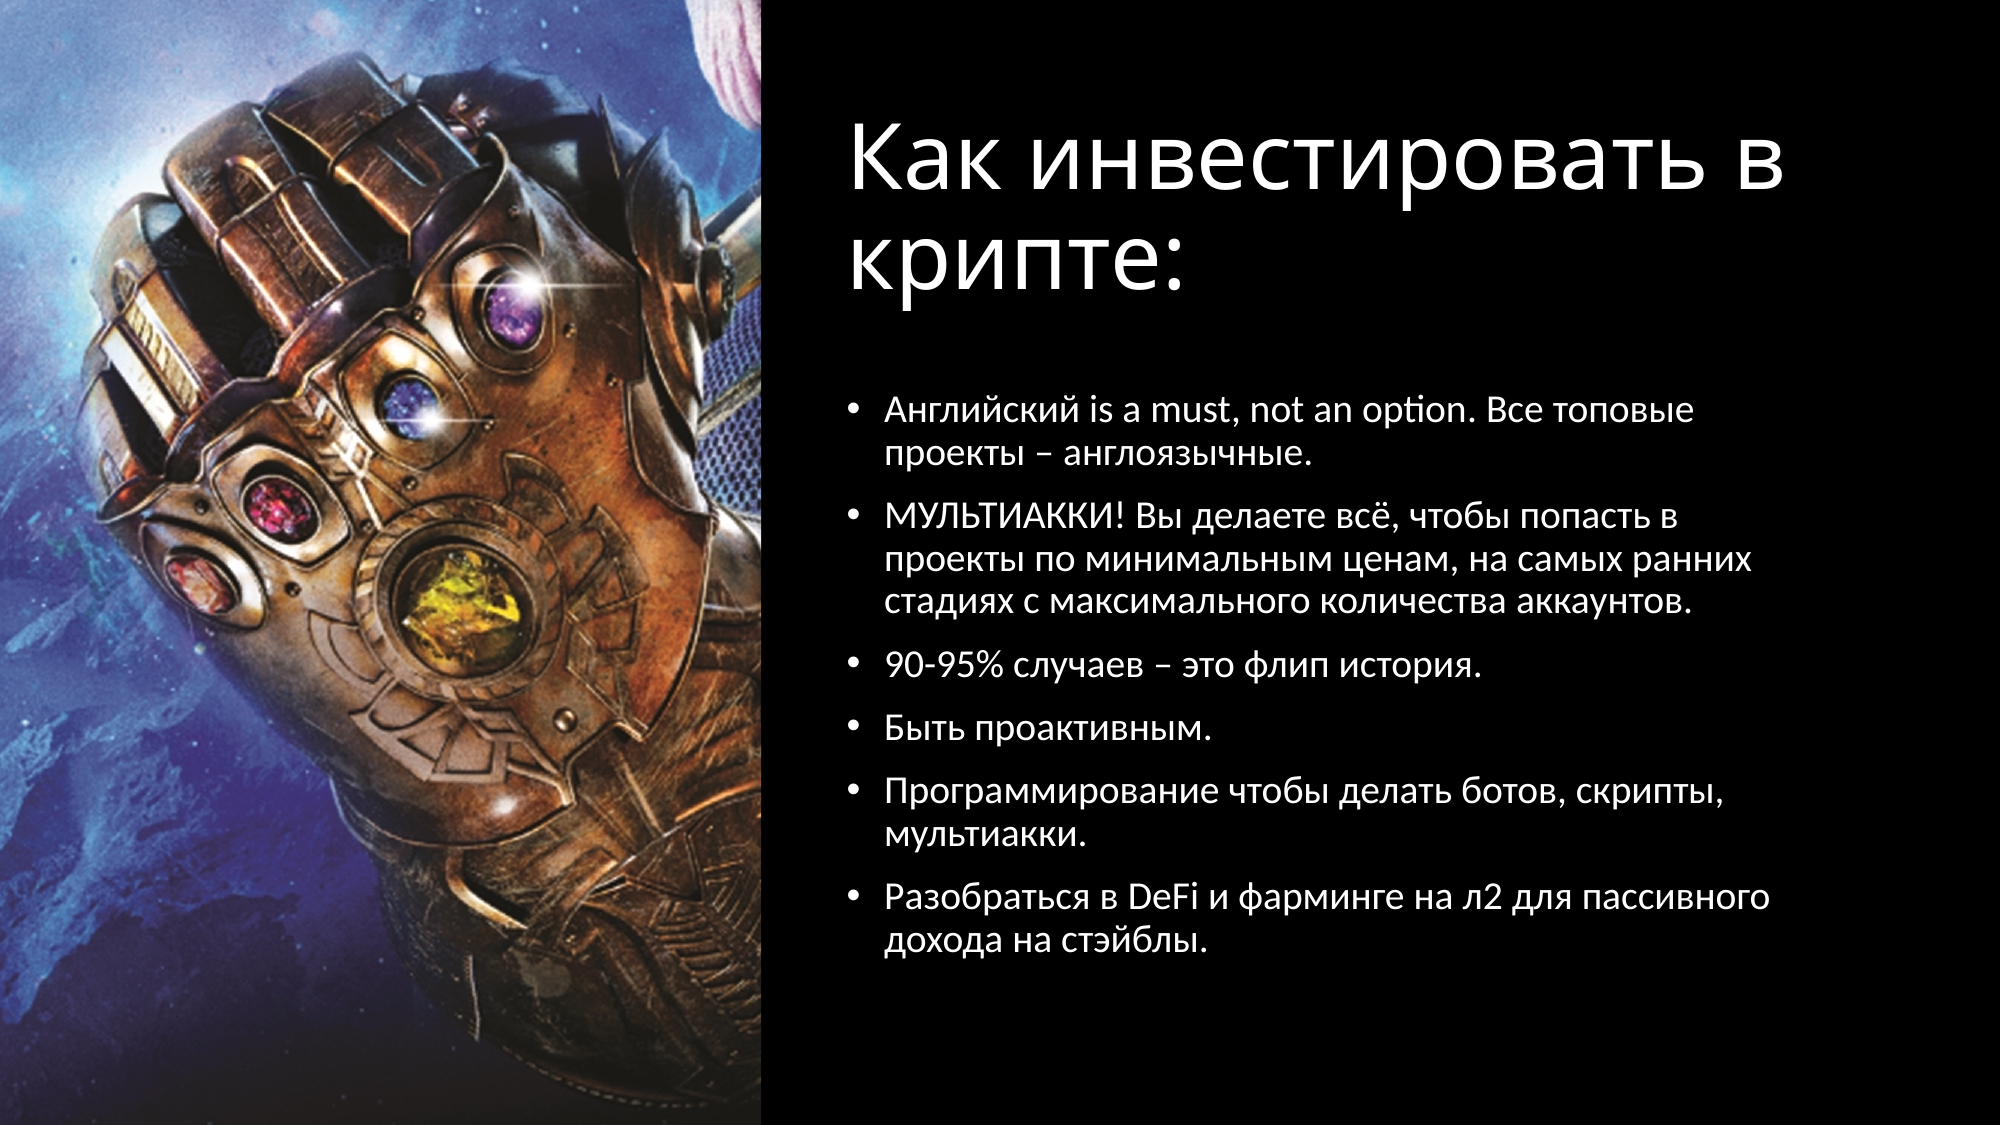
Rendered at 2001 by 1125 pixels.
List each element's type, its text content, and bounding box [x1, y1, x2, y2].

title Как инвестировать в крипте: [831, 59, 1845, 360]
list Английский is a must, not an option. Все топовые проекты – англоязычные. МУЛЬТИАККИ! Вы делаете всё, чтобы попасть в проекты по минимальным ценам, на самых ранних стадиях с максимального количества аккаунтов. 90-95% случаев – это флип история. Быть проактивным. Программирование чтобы делать ботов, скрипты, мультиакки. Разобраться в DeFi и фарминге на л2 для пассивного дохода на стэйблы. [831, 381, 1845, 1014]
picture [0, 0, 762, 1125]
